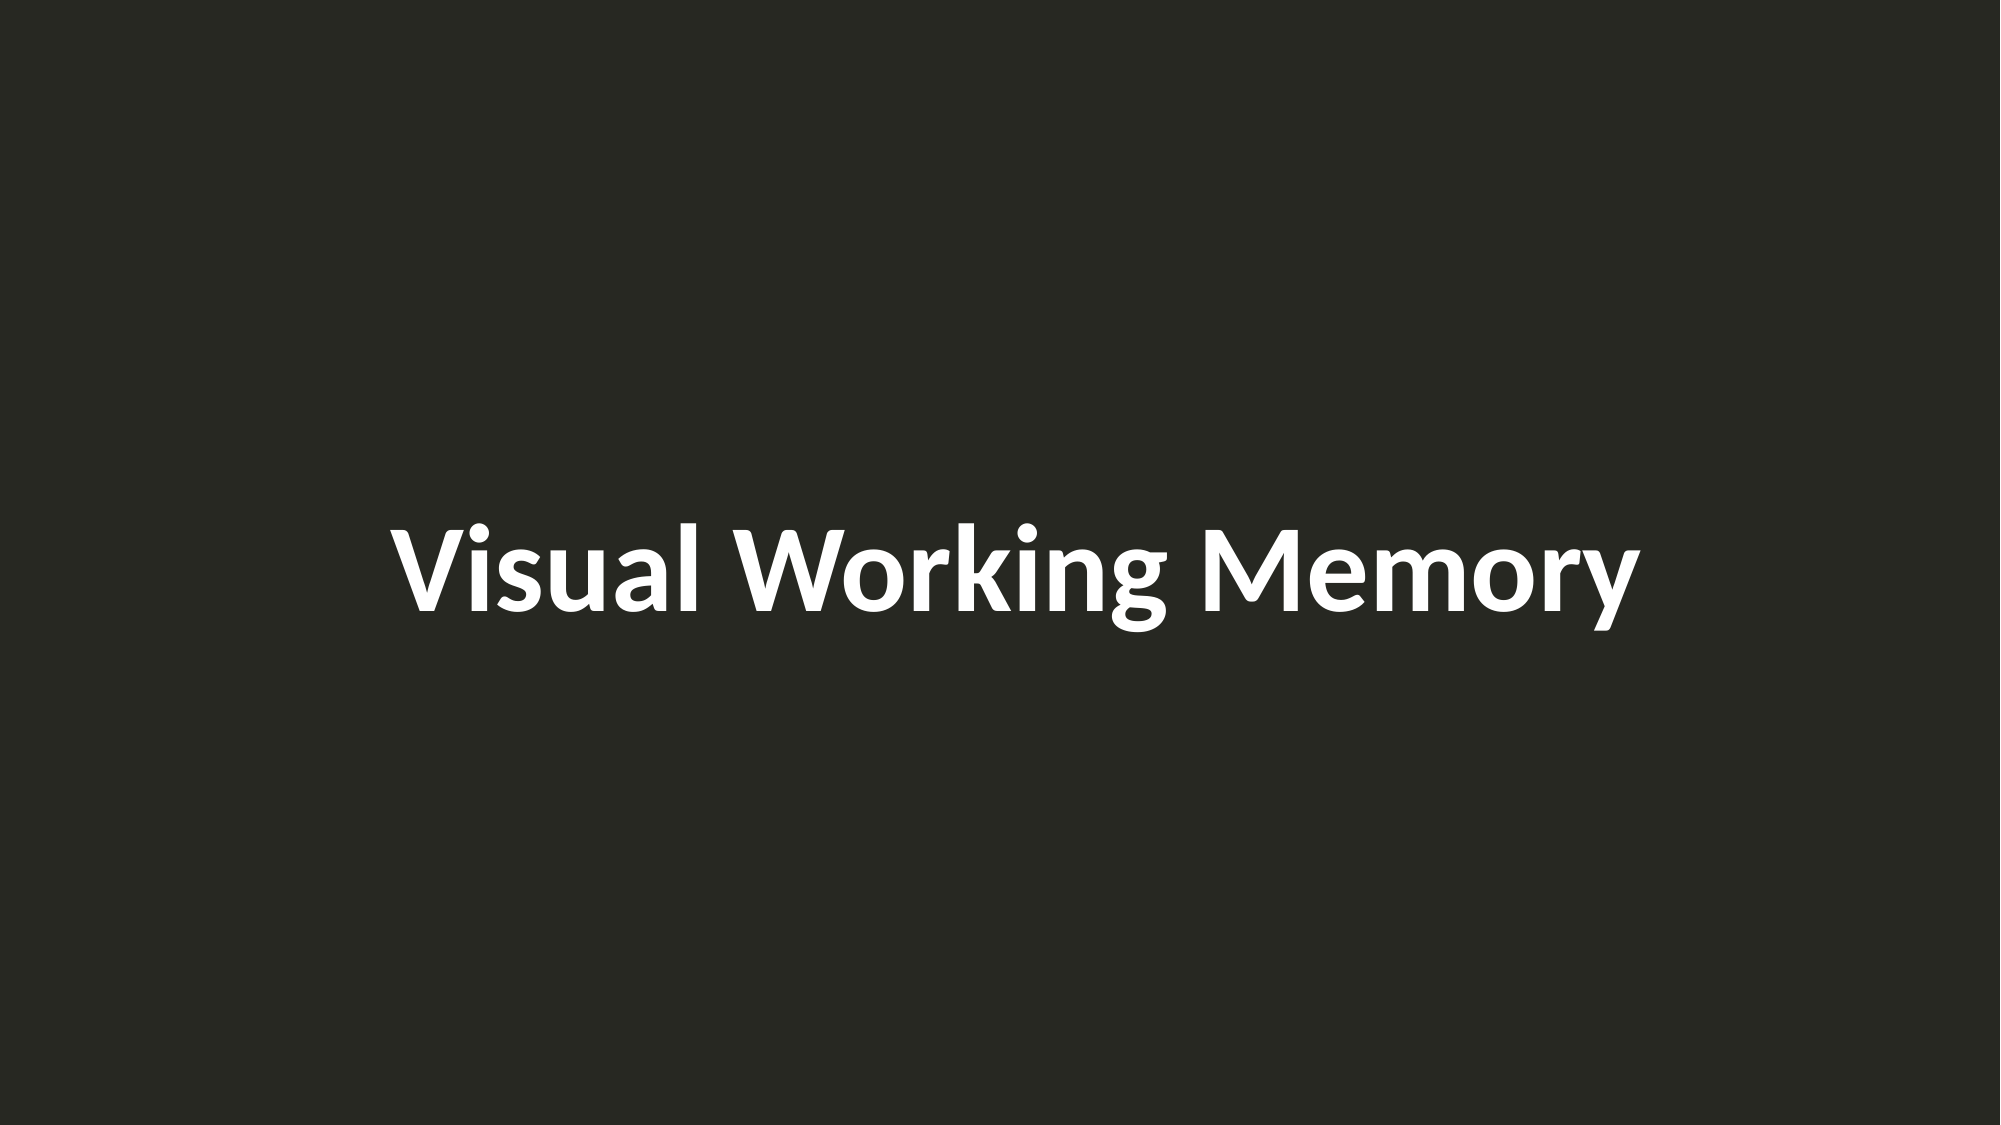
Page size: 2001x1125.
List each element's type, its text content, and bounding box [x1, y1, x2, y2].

text_box Visual Working Memory [375, 479, 1659, 644]
